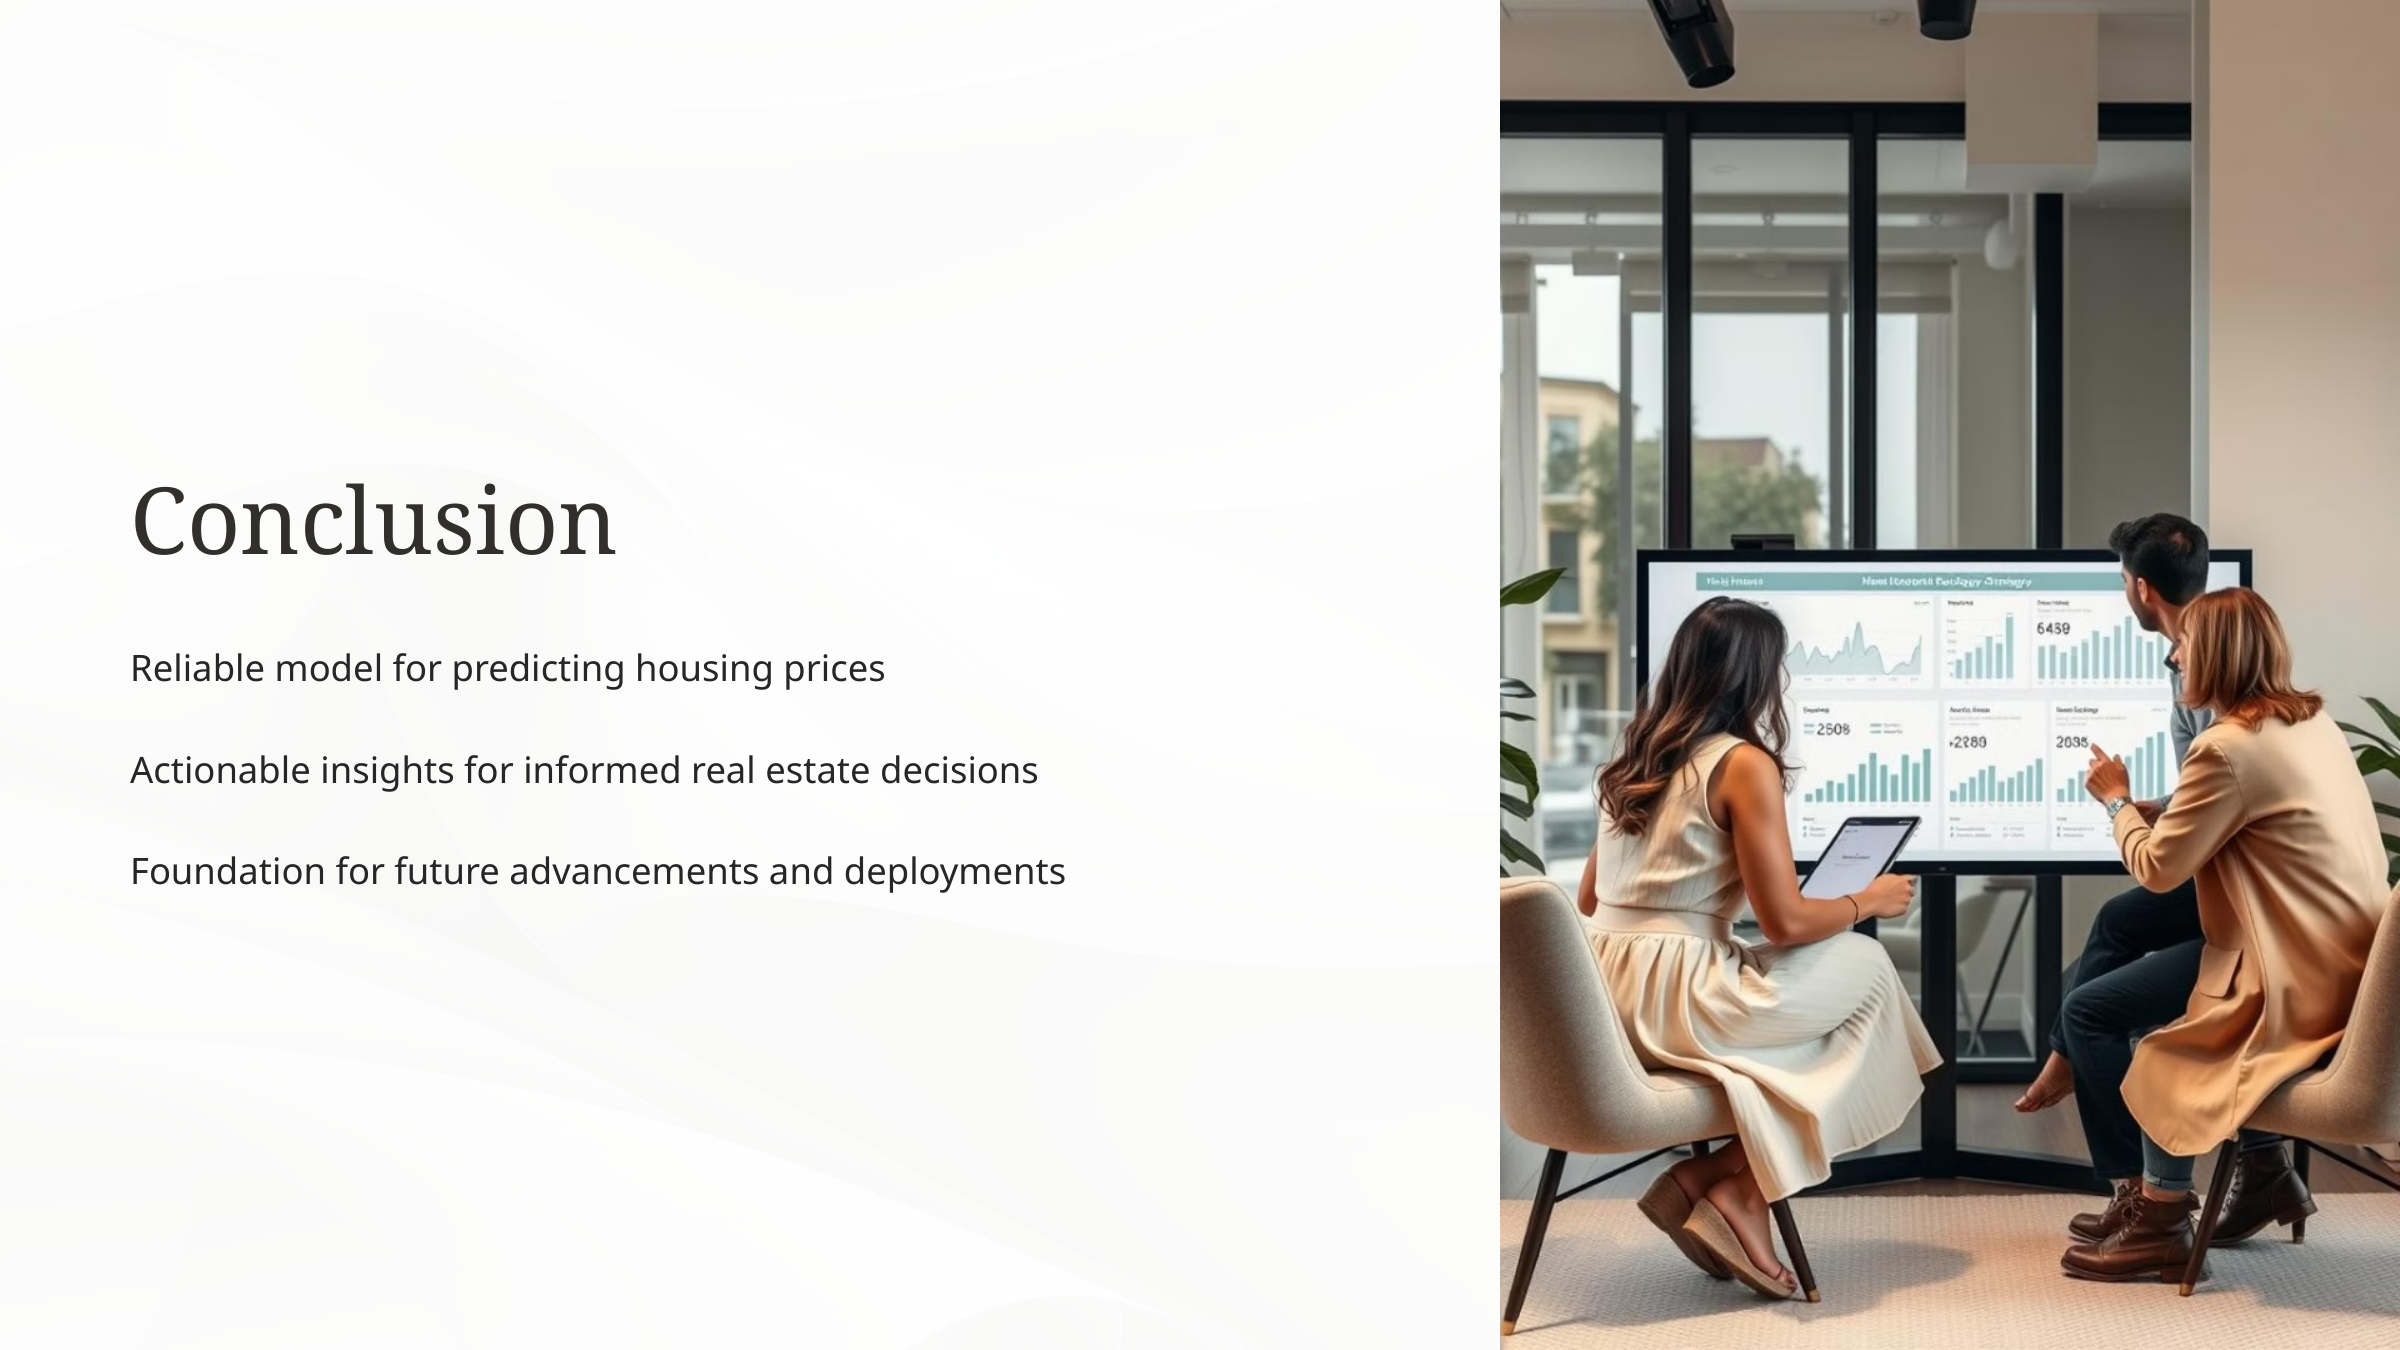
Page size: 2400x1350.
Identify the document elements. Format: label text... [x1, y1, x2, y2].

text_box Actionable insights for informed real estate decisions [130, 731, 1370, 791]
text_box Reliable model for predicting housing prices [130, 629, 1370, 690]
picture [1499, 0, 2400, 1350]
text_box Conclusion [130, 457, 1061, 575]
text_box Foundation for future advancements and deployments [130, 832, 1370, 893]
